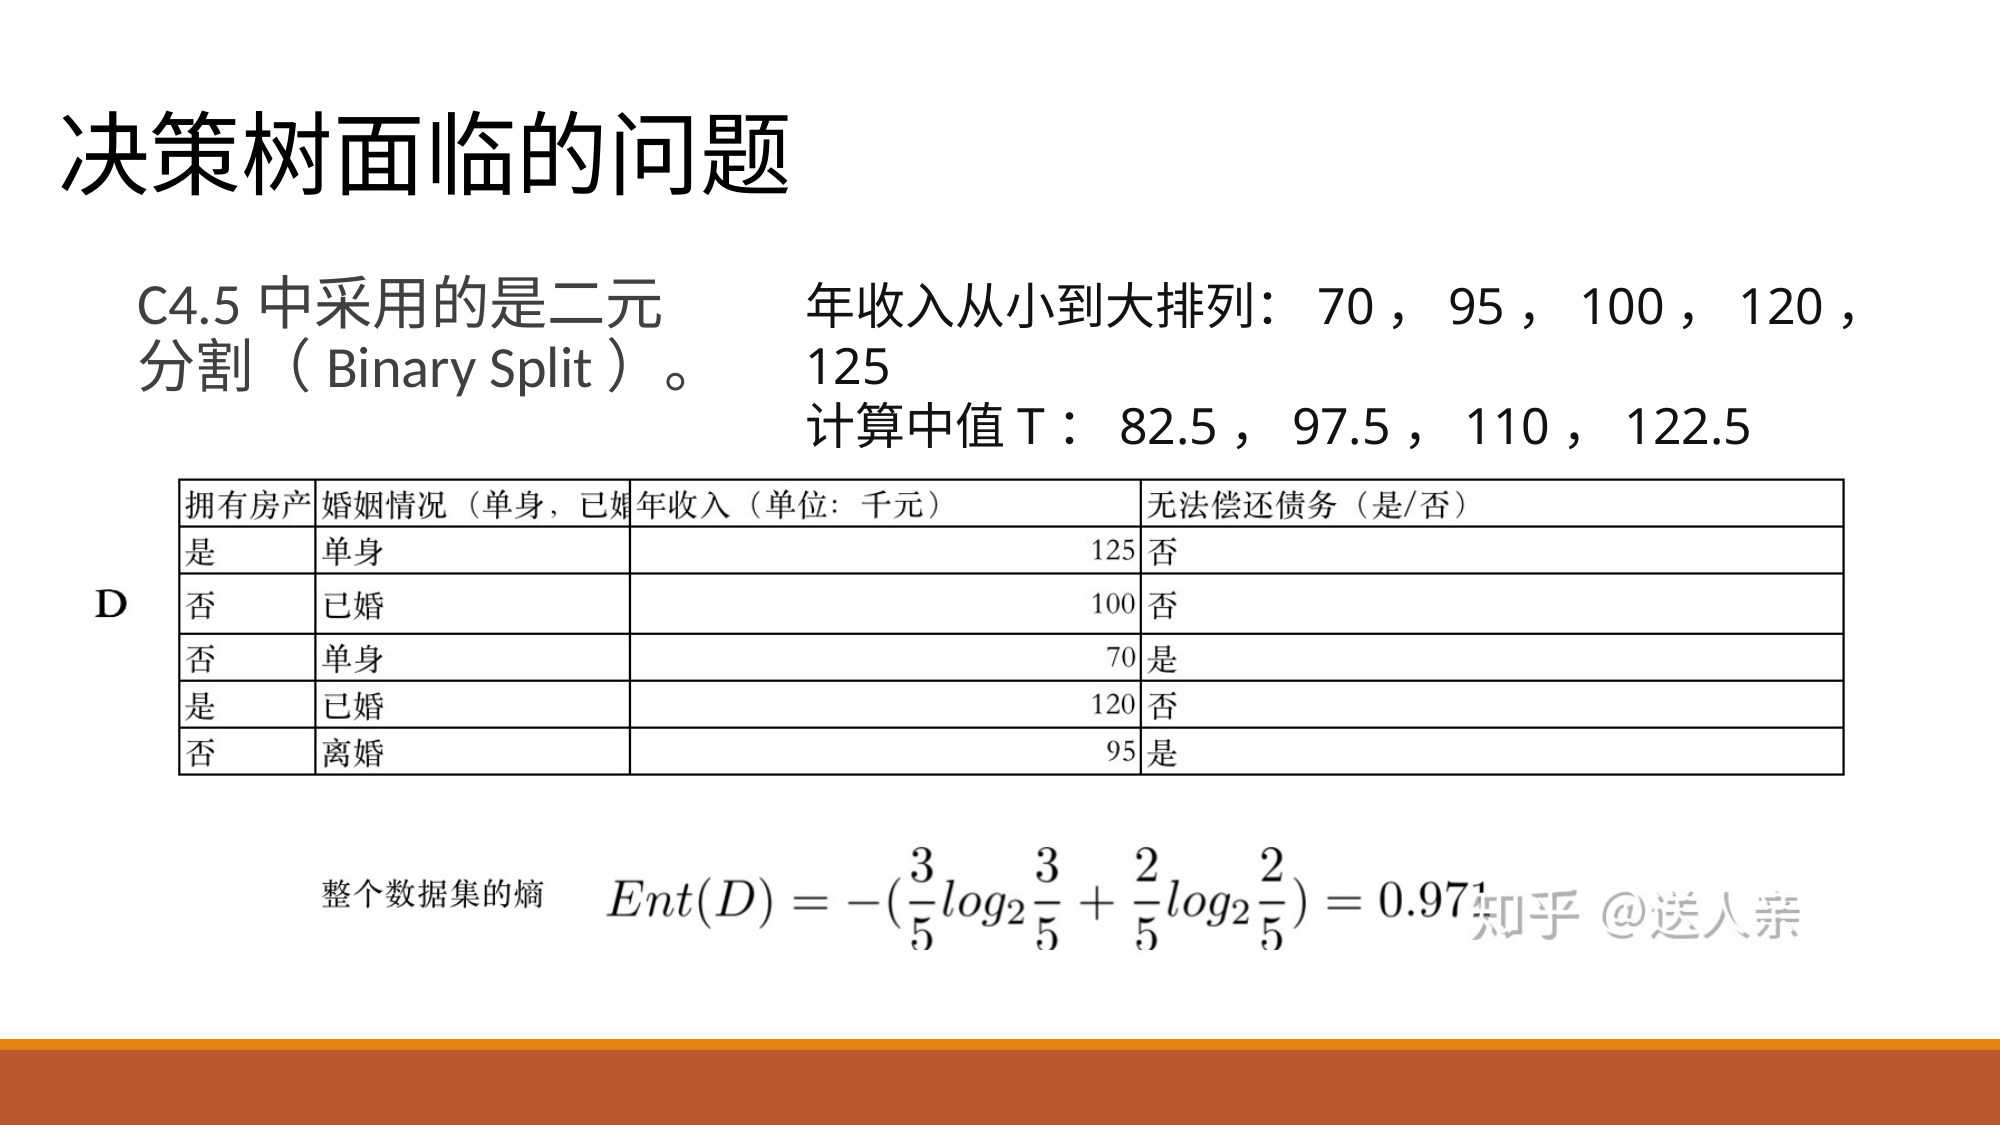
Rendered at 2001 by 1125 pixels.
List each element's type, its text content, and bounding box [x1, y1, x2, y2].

list C4.5中采用的是二元分割（Binary Split）。 [137, 268, 683, 450]
text_box 决策树面临的问题 [43, 49, 1769, 268]
picture [60, 454, 1848, 989]
text_box 年收入从小到大排列：70，95，100，120，125 计算中值T：82.5，97.5，110，122.5 [790, 267, 1916, 462]
